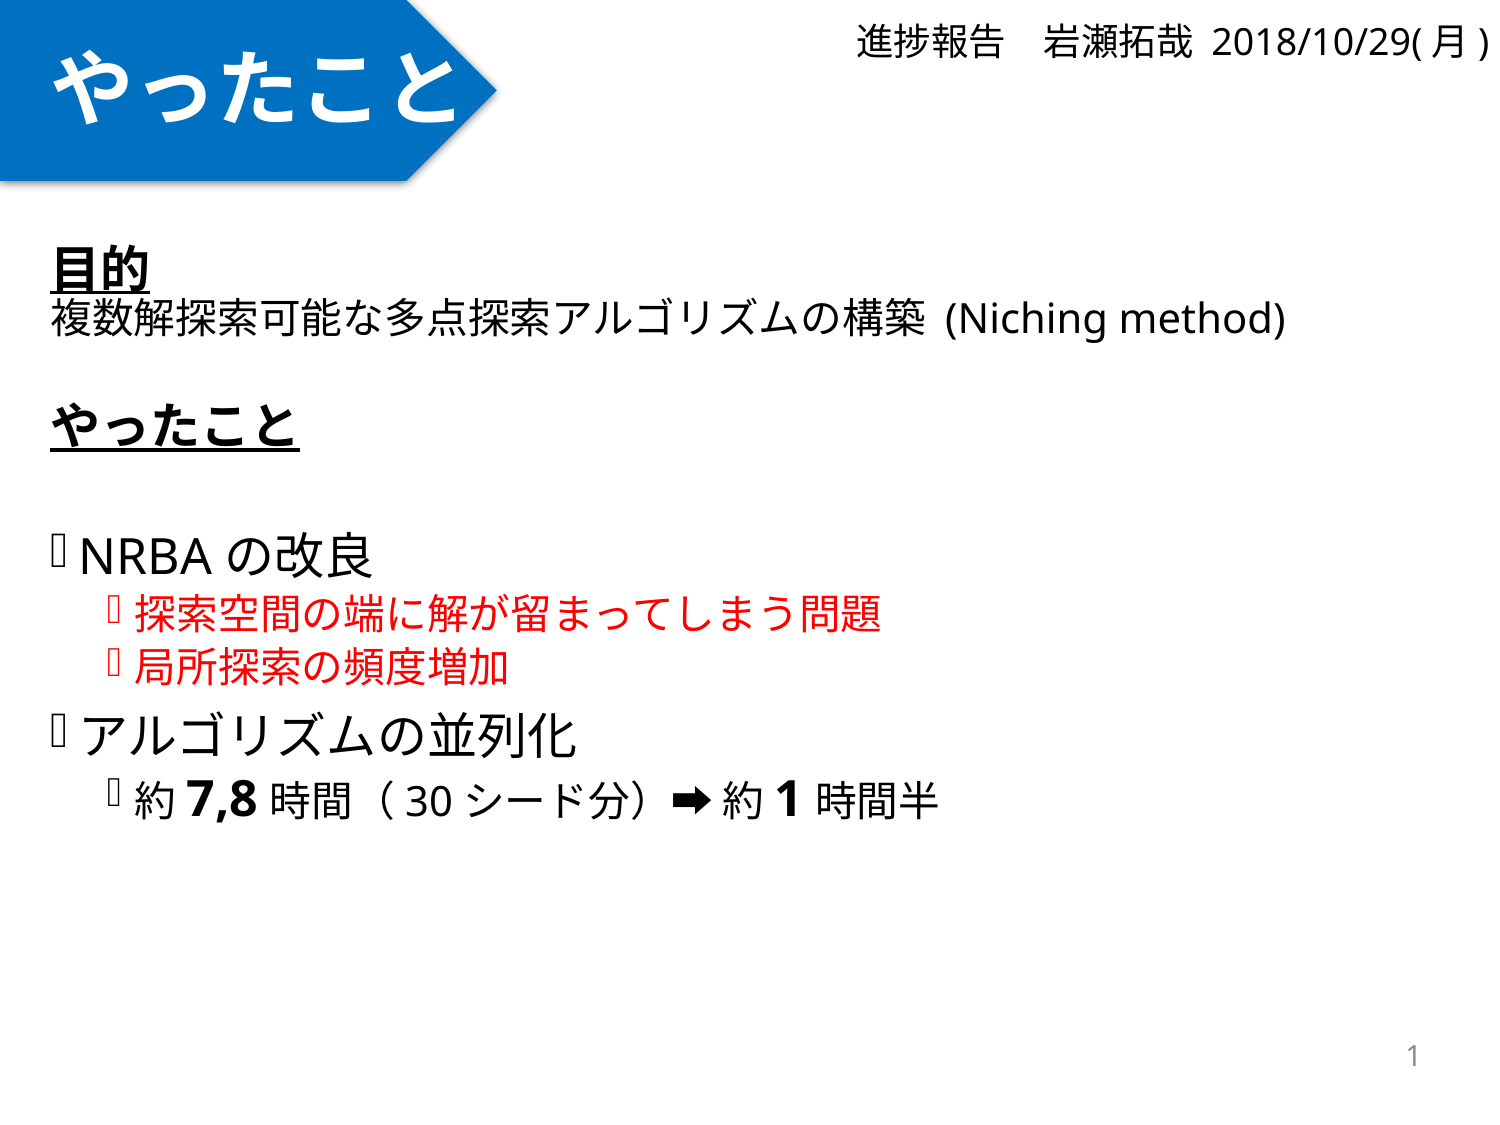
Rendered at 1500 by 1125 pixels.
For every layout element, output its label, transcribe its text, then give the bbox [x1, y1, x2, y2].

text_box 進捗報告 岩瀬拓哉 2018/10/29(月) [1010, 10, 1500, 71]
text_box やったこと [35, 1, 1010, 183]
slide_number 1 [1099, 1039, 1438, 1087]
text_box 目的 複数解探索可能な多点探索アルゴリズムの構築 (Niching method) やったこと NRBAの改良 探索空間の端に解が留まってしまう問題 局所探索の頻度増加 アルゴリズムの並列化 約7,8時間（30シード分）➡ 約1時間半 [35, 236, 1445, 1039]
